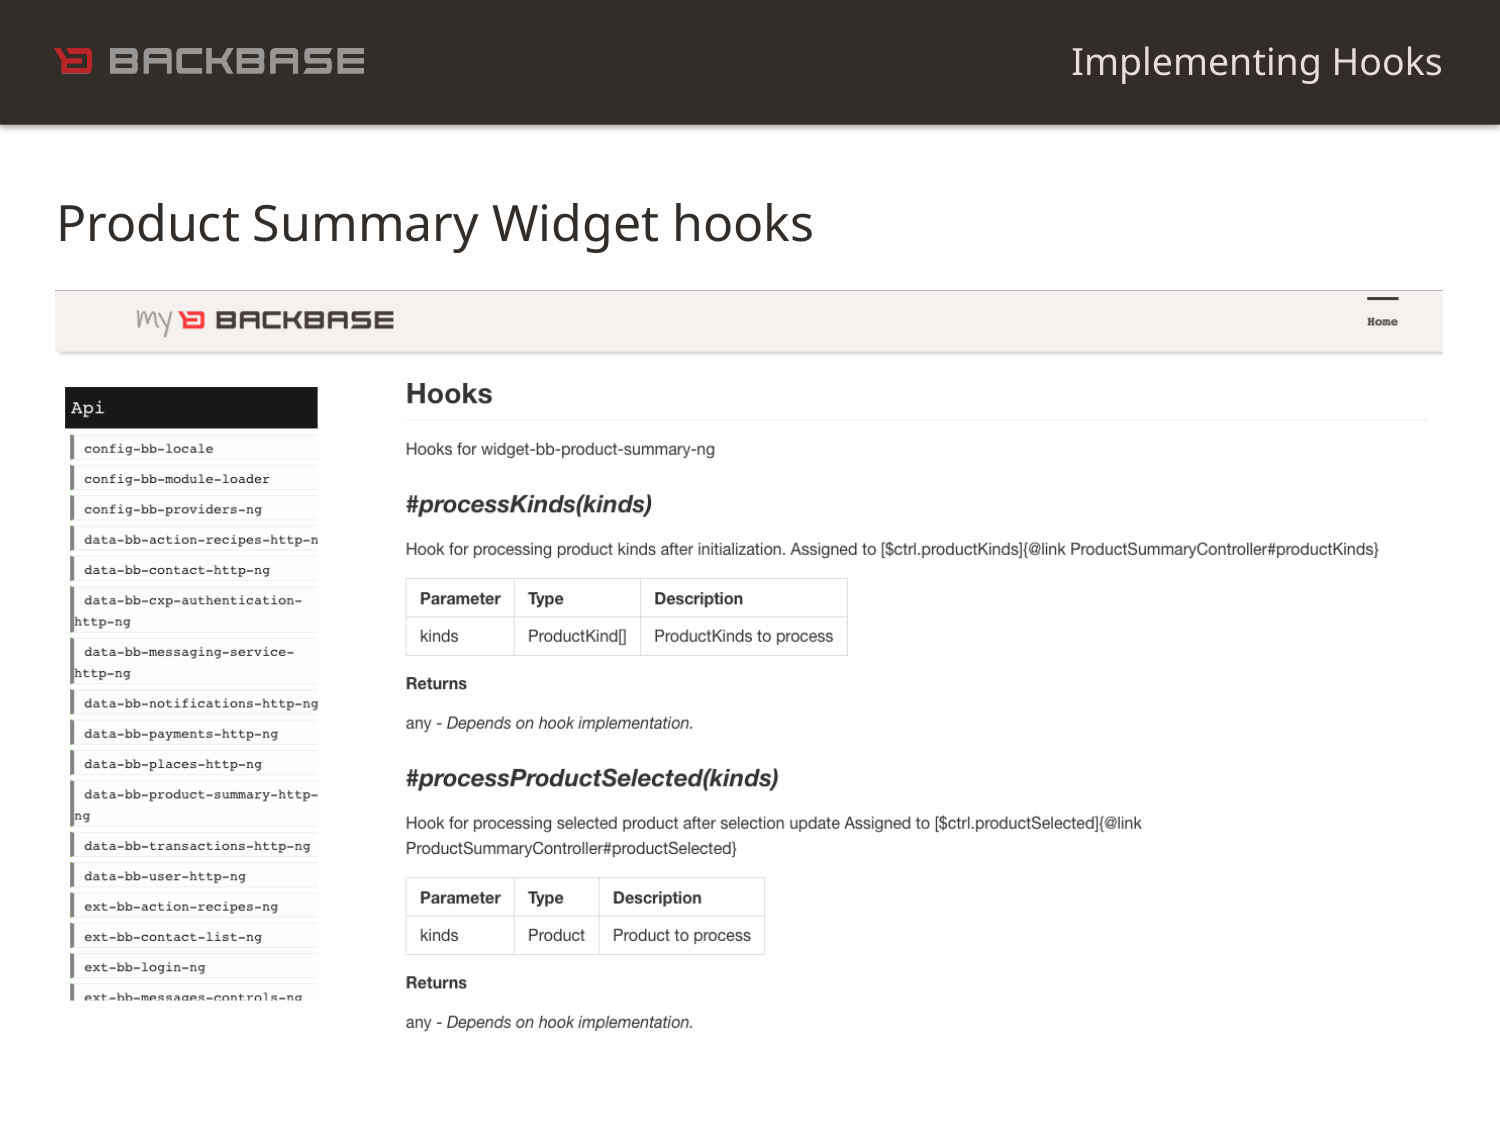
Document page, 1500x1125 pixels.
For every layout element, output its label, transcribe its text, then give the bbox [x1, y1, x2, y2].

text_box Product Summary Widget hooks [41, 184, 1378, 260]
picture [54, 48, 364, 74]
picture [55, 290, 1444, 1042]
list Implementing Hooks [430, 29, 1459, 91]
